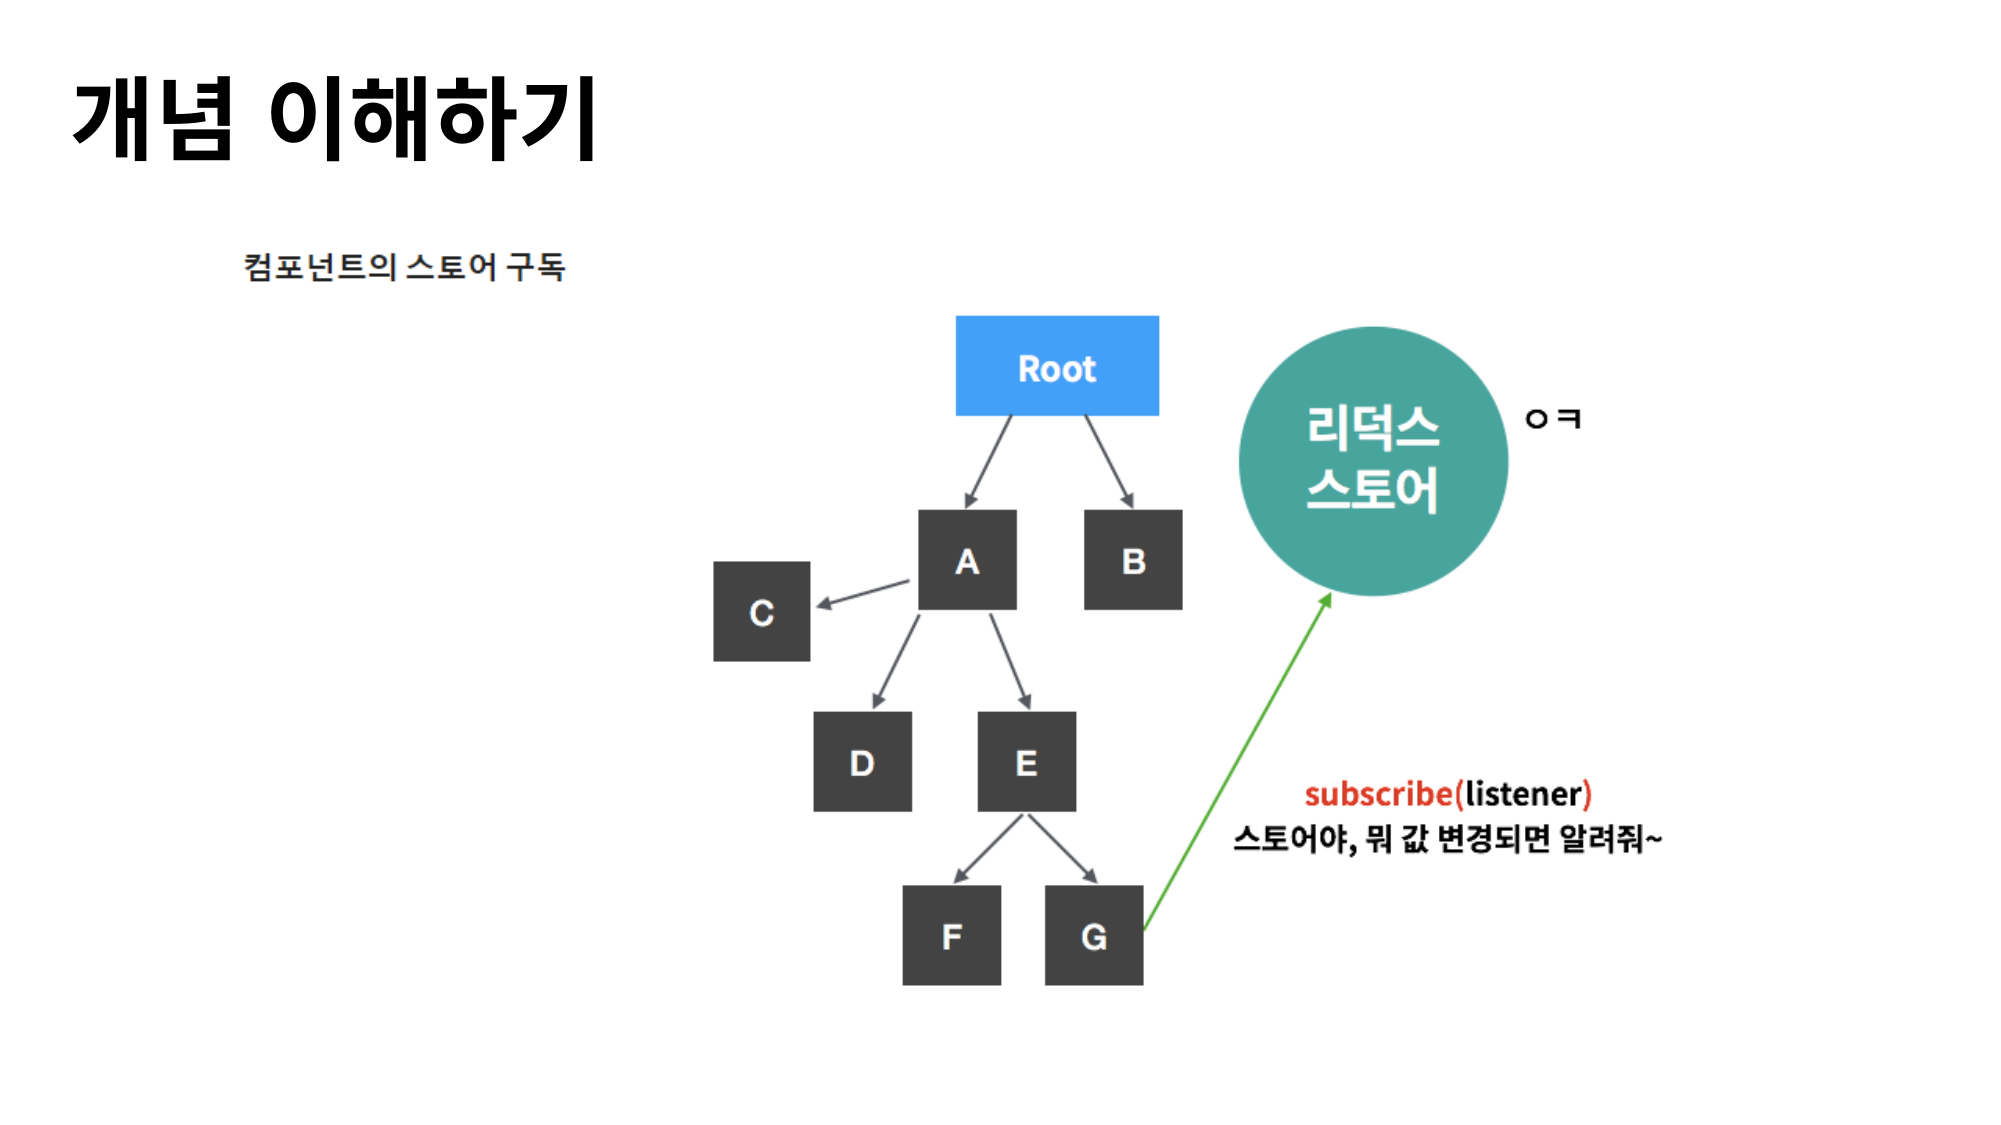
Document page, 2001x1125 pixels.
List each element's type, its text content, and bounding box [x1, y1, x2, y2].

text_box 개념 이해하기 [56, 54, 619, 179]
picture [232, 230, 1768, 1003]
